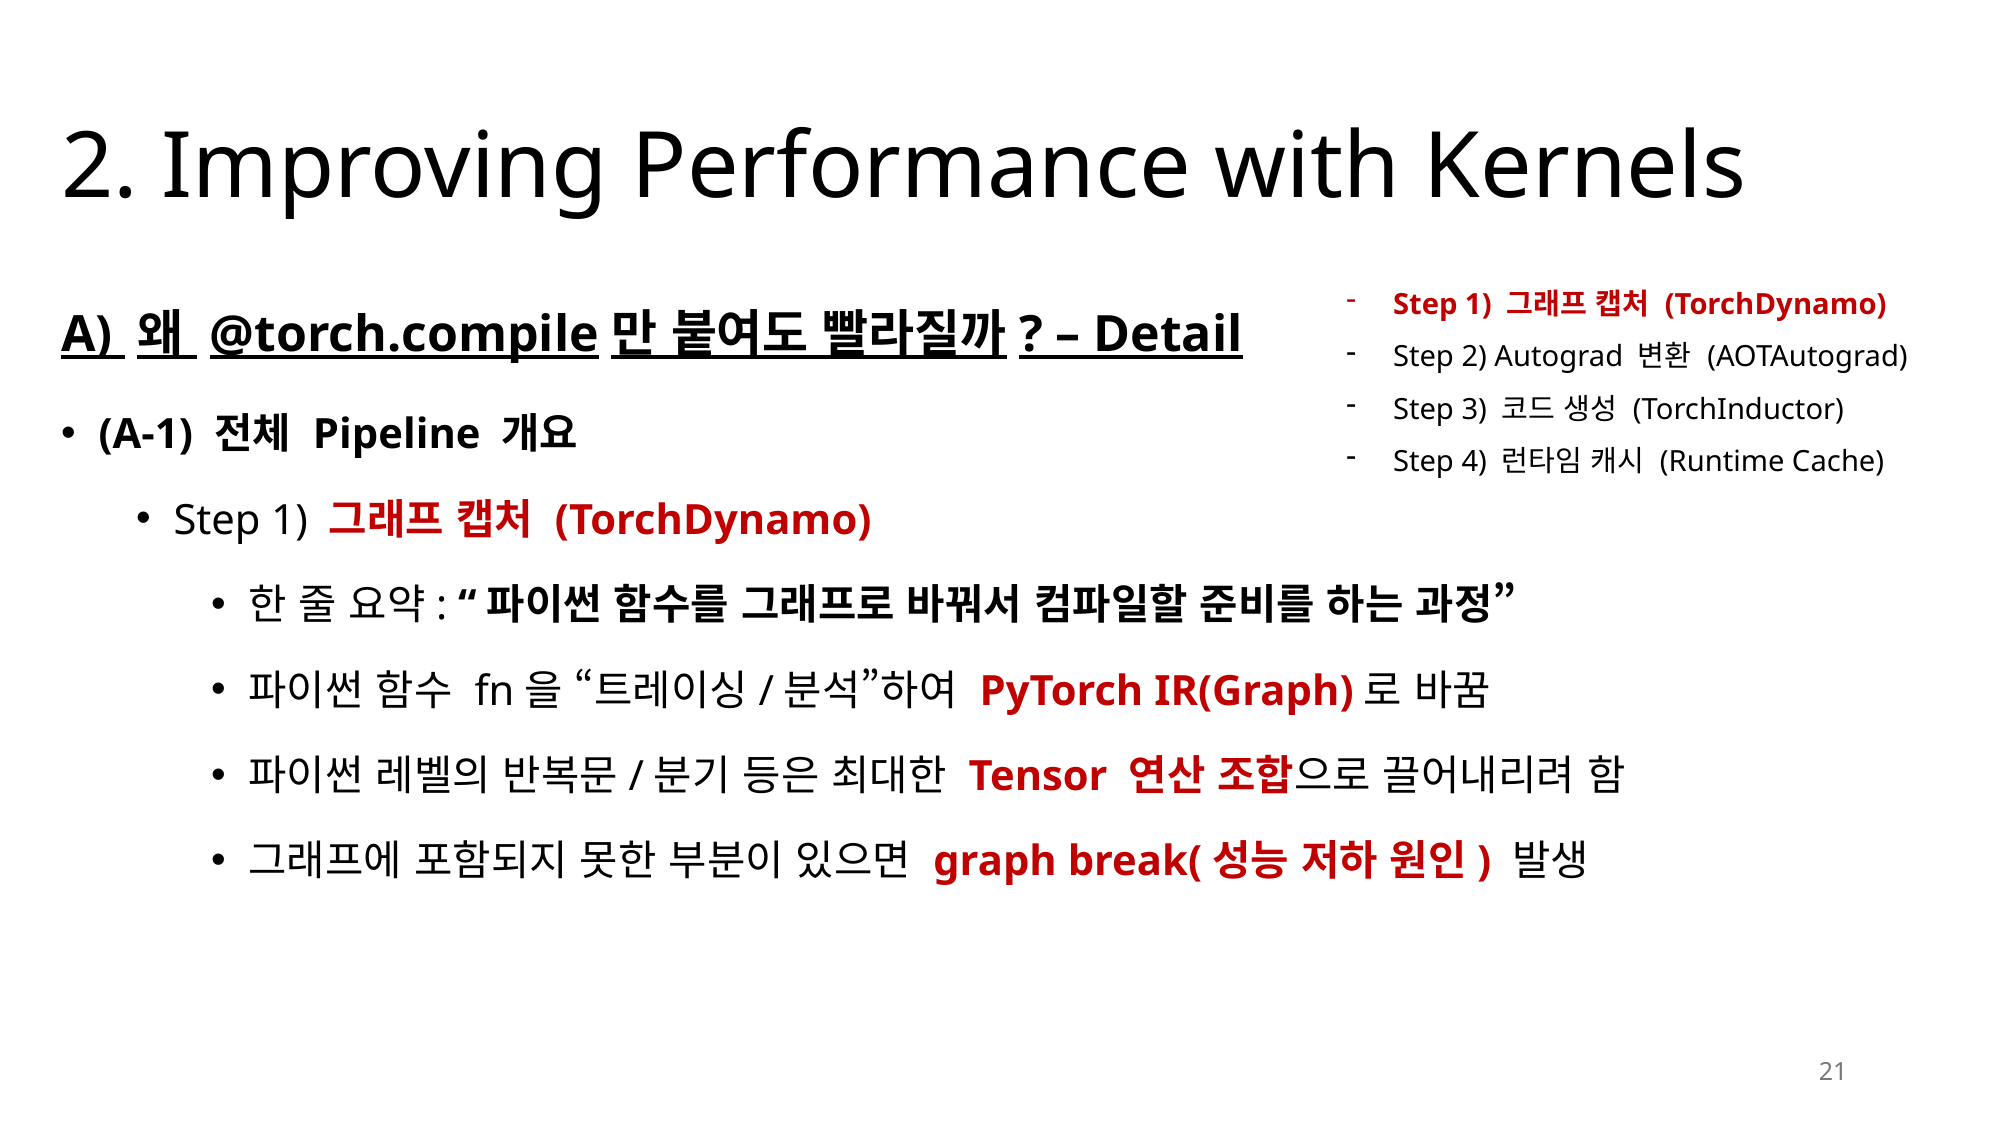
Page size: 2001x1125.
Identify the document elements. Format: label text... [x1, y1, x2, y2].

title 2. Improving Performance with Kernels [46, 101, 1957, 235]
text_box Step 1) 그래프 캡처 (TorchDynamo) Step 2) Autograd 변환 (AOTAutograd) Step 3) 코드 생성 (TorchInductor) Step 4) 런타임 캐시 (Runtime Cache) [1181, 260, 1954, 485]
slide_number 21 [1412, 1042, 1863, 1103]
list A) 왜 @torch.compile만 붙여도 빨라질까? – Detail (A-1) 전체 Pipeline 개요 Step 1) 그래프 캡처 (TorchDynamo) 한 줄 요약: “파이썬 함수를 그래프로 바꿔서 컴파일할 준비를 하는 과정” 파이썬 함수 fn을 “트레이싱/분석”하여 PyTorch IR(Graph)로 바꿈 파이썬 레벨의 반복문/분기 등은 최대한 Tensor 연산 조합으로 끌어내리려 함 그래프에 포함되지 못한 부분이 있으면 graph break(성능 저하 원인) 발생 [46, 263, 2000, 1083]
